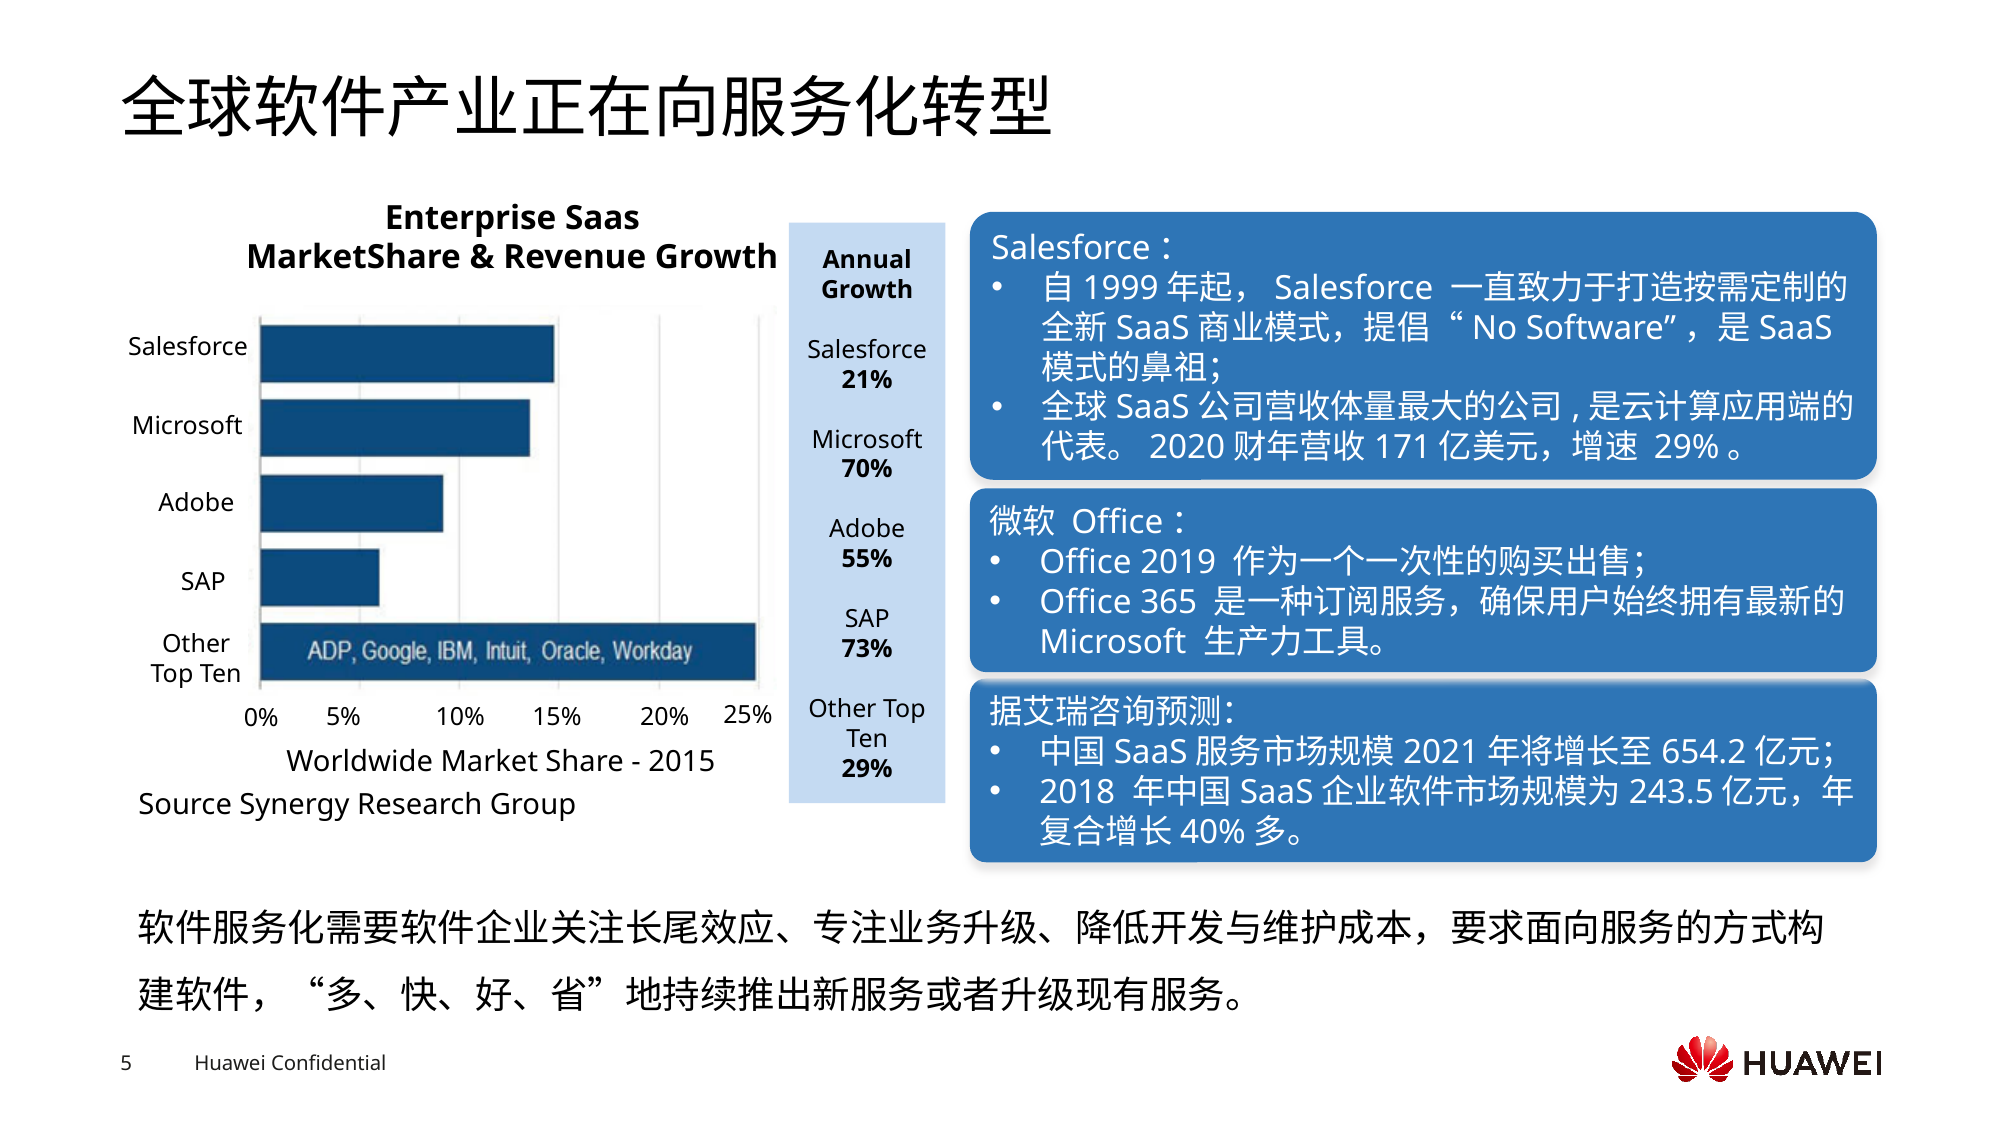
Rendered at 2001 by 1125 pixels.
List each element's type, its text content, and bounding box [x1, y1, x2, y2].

text_box 软件服务化需要软件企业关注长尾效应、专注业务升级、降低开发与维护成本，要求面向服务的方式构建软件，“多、快、好、省”地持续推出新服务或者升级现有服务。 [122, 873, 1877, 1024]
text_box Worldwide Market Share - 2015 [271, 735, 731, 785]
text_box 微软 Office： Office 2019 作为一个一次性的购买出售； Office 365 是一种订阅服务，确保用户始终拥有最新的 Microsoft 生产力工具。 [969, 488, 1877, 673]
text_box Salesforce： 自1999年起，Salesforce 一直致力于打造按需定制的全新SaaS商业模式，提倡“No Software”，是SaaS模式的鼻祖； 全球SaaS公司营收体量最大的公司,是云计算应用端的代表。2020财年营收171亿美元，增速 29%。 [969, 211, 1877, 480]
text_box Salesforce [113, 323, 248, 368]
text_box 25% [708, 691, 788, 736]
text_box 0% [228, 694, 294, 740]
text_box SAP [166, 557, 241, 603]
text_box Source Synergy Research Group [123, 777, 592, 828]
text_box Enterprise Saas MarketShare & Revenue Growth [231, 188, 794, 283]
text_box Annual Growth Salesforce 21% Microsoft 70% Adobe 55% SAP 73% Other Top Ten 29% [788, 221, 947, 804]
text_box 10% [420, 696, 500, 735]
text_box Other Top Ten [125, 620, 248, 695]
text_box 据艾瑞咨询预测： 中国SaaS服务市场规模2021年将增长至654.2亿元； 2018 年中国SaaS企业软件市场规模为243.5亿元，年复合增长40%多。 [969, 684, 1877, 863]
text_box Adobe [143, 479, 248, 524]
text_box 20% [625, 696, 705, 735]
text_box Microsoft [117, 402, 248, 447]
picture [1672, 1036, 1881, 1082]
picture [248, 305, 777, 696]
text_box 5% [311, 696, 377, 735]
title 全球软件产业正在向服务化转型 [120, 73, 1880, 154]
text_box 15% [517, 696, 597, 735]
